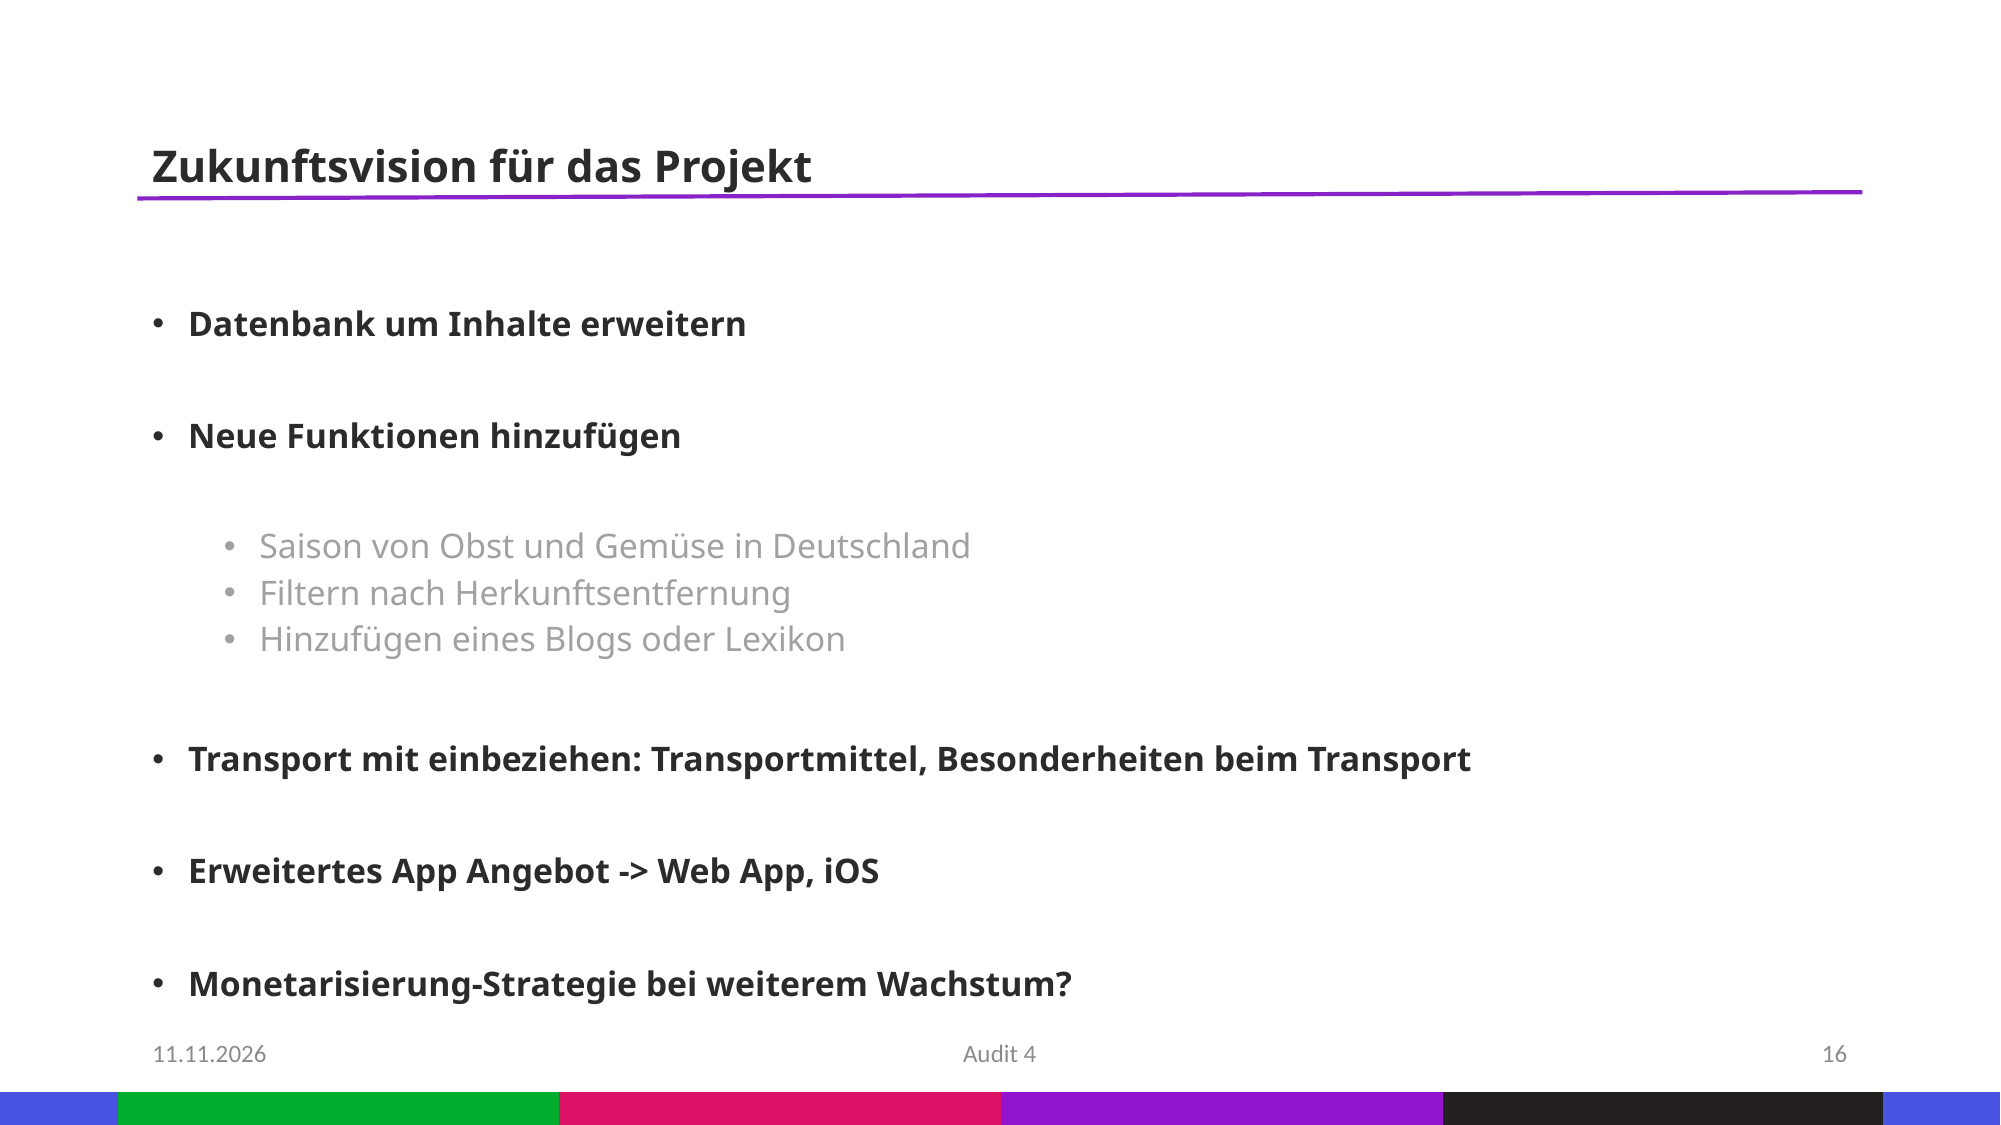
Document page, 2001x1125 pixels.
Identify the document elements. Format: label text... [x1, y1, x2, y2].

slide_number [137, 1023, 588, 1083]
title Zukunftsvision für das Projekt [137, 59, 1863, 278]
list Datenbank um Inhalte erweitern Neue Funktionen hinzufügen Saison von Obst und Gemüse in Deutschland Filtern nach Herkunftsentfernung Hinzufügen eines Blogs oder Lexikon Transport mit einbeziehen: Transportmittel, Besonderheiten beim Transport Erweitertes App Angebot -> Web App, iOS Monetarisierung-Strategie bei weiterem Wachstum? [137, 299, 1863, 1014]
picture [0, 1092, 2000, 1125]
slide_number 16 [1412, 1023, 1863, 1083]
footer Audit 4 [662, 1023, 1338, 1083]
